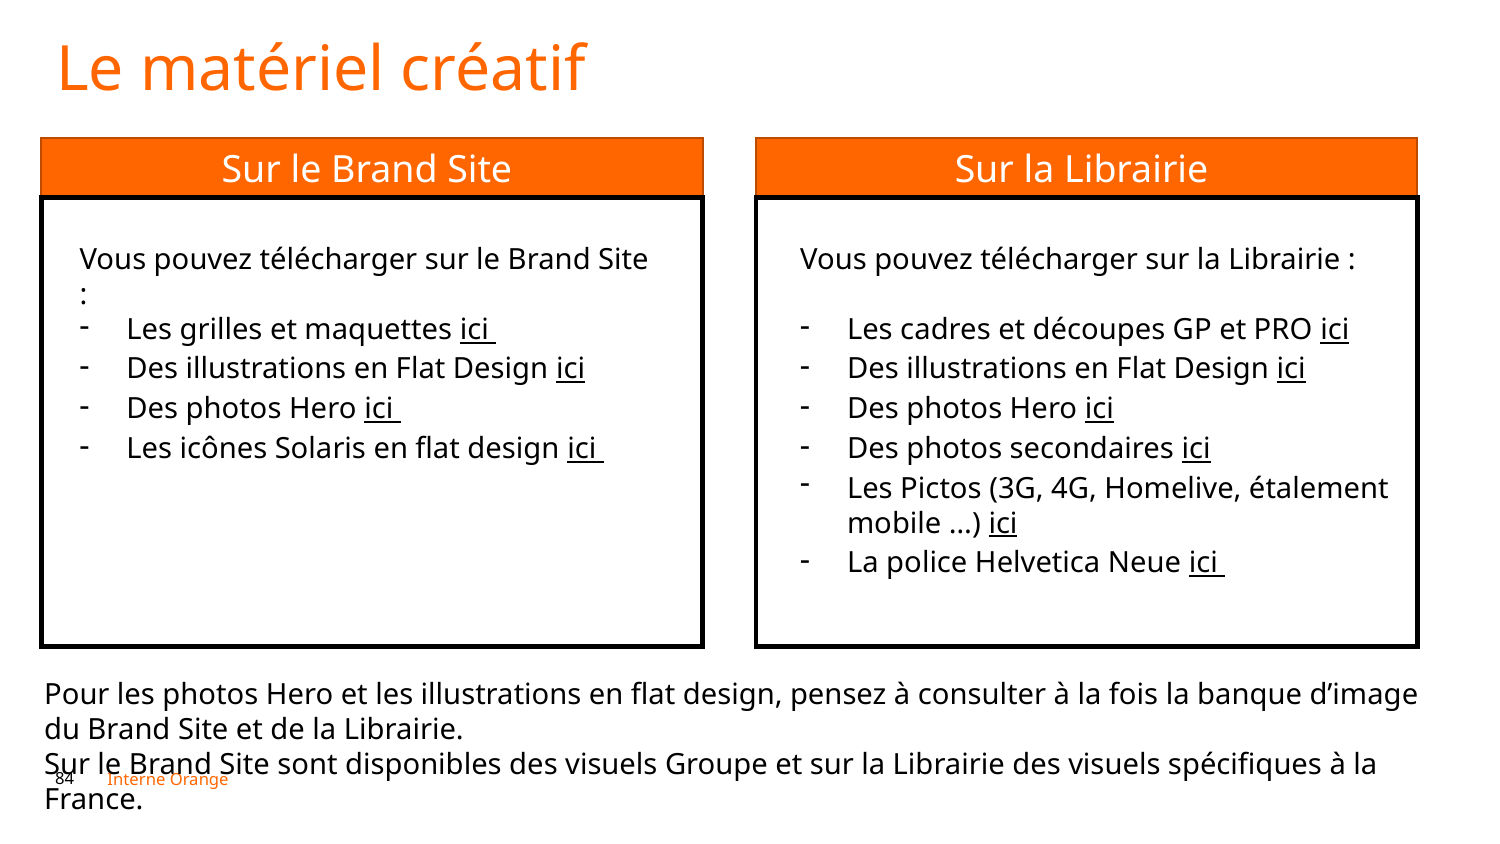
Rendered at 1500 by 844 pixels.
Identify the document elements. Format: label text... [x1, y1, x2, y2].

text_box Vous pouvez télécharger sur la Librairie : Les cadres et découpes GP et PRO ici Des illustrations en Flat Design ici Des photos Hero ici Des photos secondaires ici Les Pictos (3G, 4G, Homelive, étalement mobile …) ici La police Helvetica Neue ici [785, 232, 1418, 626]
text_box Sur le Brand Site [40, 137, 704, 196]
text_box Sur la Librairie [755, 137, 1418, 196]
text_box Pour les photos Hero et les illustrations en flat design, pensez à consulter à la fois la banque d’image du Brand Site et de la Librairie. Sur le Brand Site sont disponibles des visuels Groupe et sur la Librairie des visuels spécifiques à la France. [28, 669, 1460, 821]
text_box Vous pouvez télécharger sur le Brand Site : Les grilles et maquettes ici Des illustrations en Flat Design ici Des photos Hero ici Les icônes Solaris en flat design ici [64, 232, 668, 477]
text_box [755, 196, 1418, 647]
text_box Le matériel créatif [41, 20, 1117, 110]
text_box [40, 196, 704, 647]
